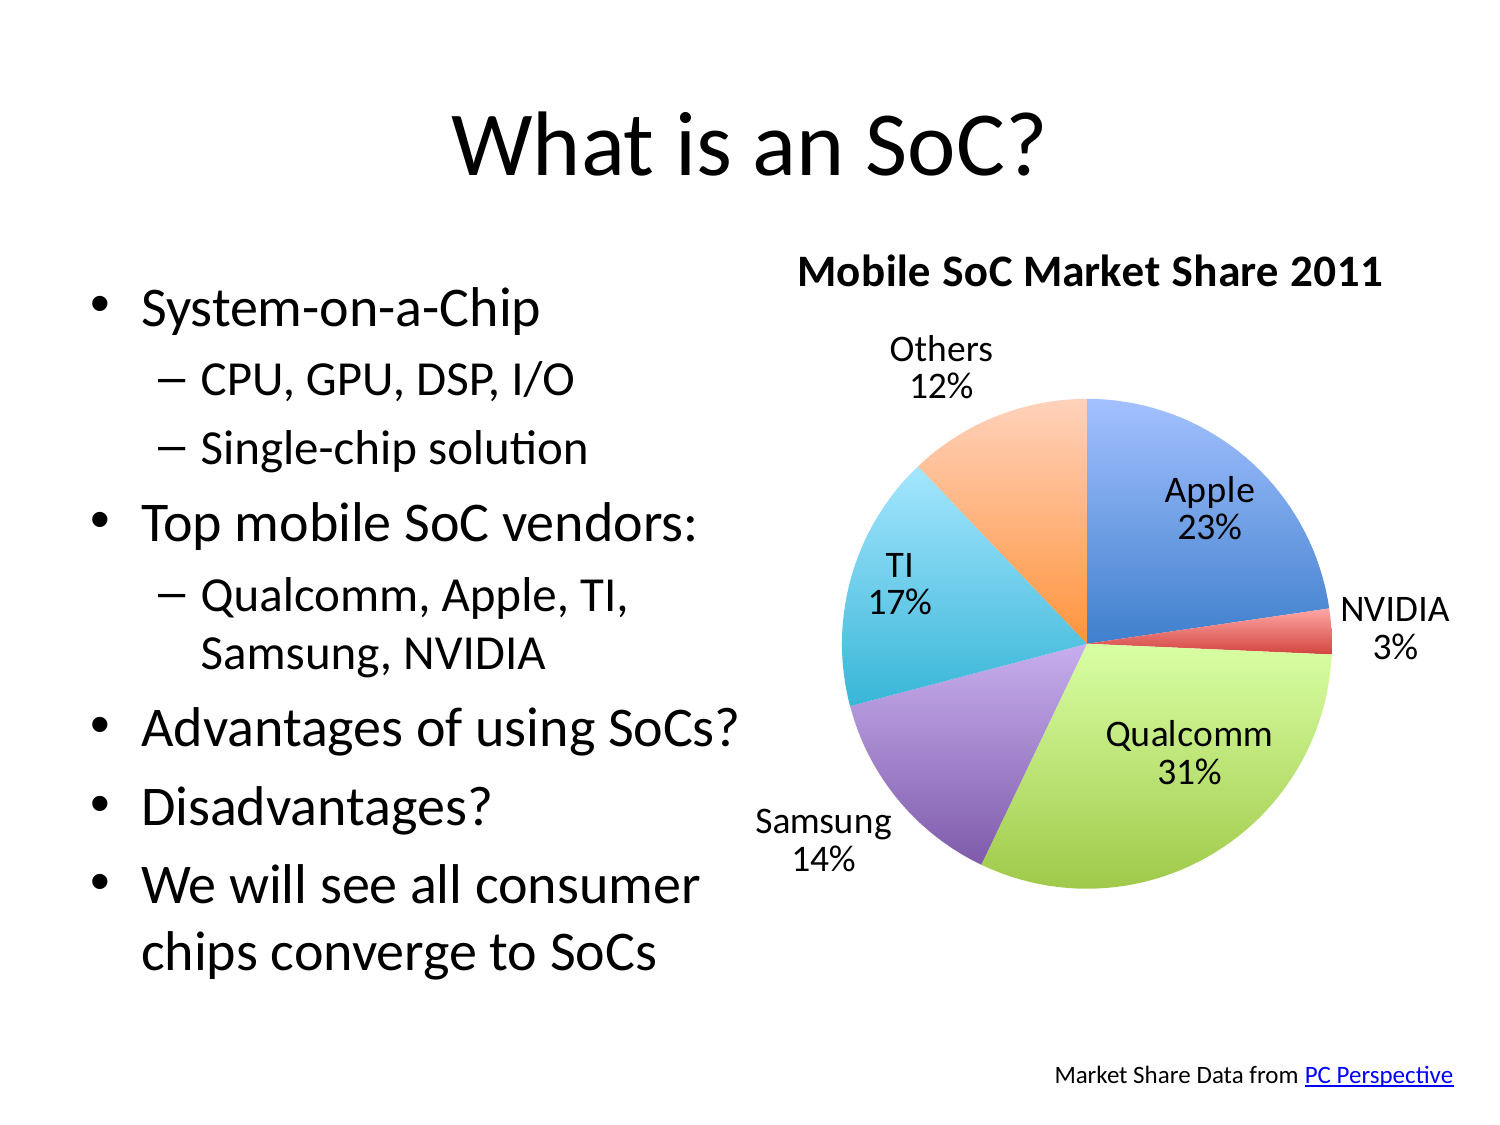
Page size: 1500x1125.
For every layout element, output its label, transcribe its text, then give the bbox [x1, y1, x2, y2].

text_box Market Share Data from PC Perspective [1039, 1051, 1476, 1097]
list System-on-a-Chip CPU, GPU, DSP, I/O Single-chip solution Top mobile SoC vendors: Qualcomm, Apple, TI, Samsung, NVIDIA Advantages of using SoCs? Disadvantages? We will see all consumer chips converge to SoCs [75, 262, 830, 1005]
title What is an SoC? [75, 45, 1425, 233]
chart [615, 215, 1500, 967]
